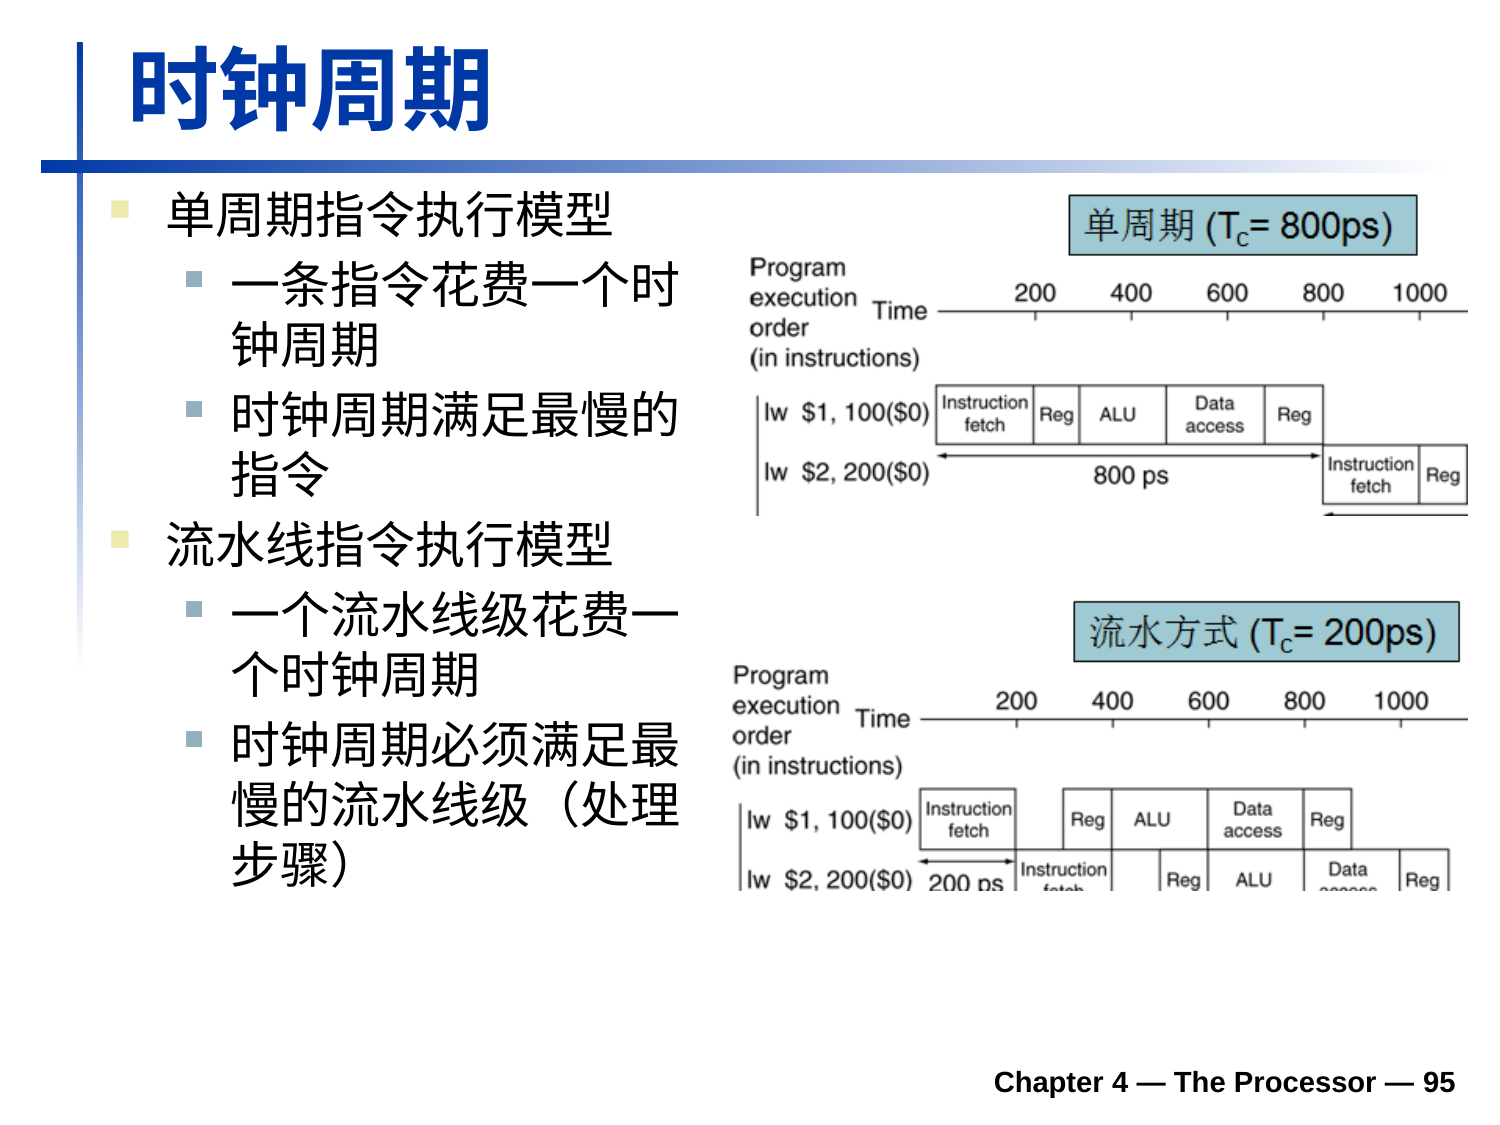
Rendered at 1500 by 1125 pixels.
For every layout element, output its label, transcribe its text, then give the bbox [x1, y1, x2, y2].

footer Chapter 4 — The Processor — 95 [277, 1046, 1471, 1106]
table_cell Yes [667, 161, 672, 173]
table_cell 3 [722, 161, 726, 173]
picture [748, 187, 1468, 516]
title 时钟周期 [112, 23, 1468, 149]
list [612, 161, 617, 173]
list 单周期指令执行模型 一条指令花费一个时钟周期 时钟周期满足最慢的指令 流水线指令执行模型 一个流水线级花费一个时钟周期 时钟周期必须满足最慢的流水线级（处理步骤） [93, 175, 727, 1032]
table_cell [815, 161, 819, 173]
picture [730, 591, 1468, 891]
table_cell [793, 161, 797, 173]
table_cell 3 [700, 161, 706, 173]
